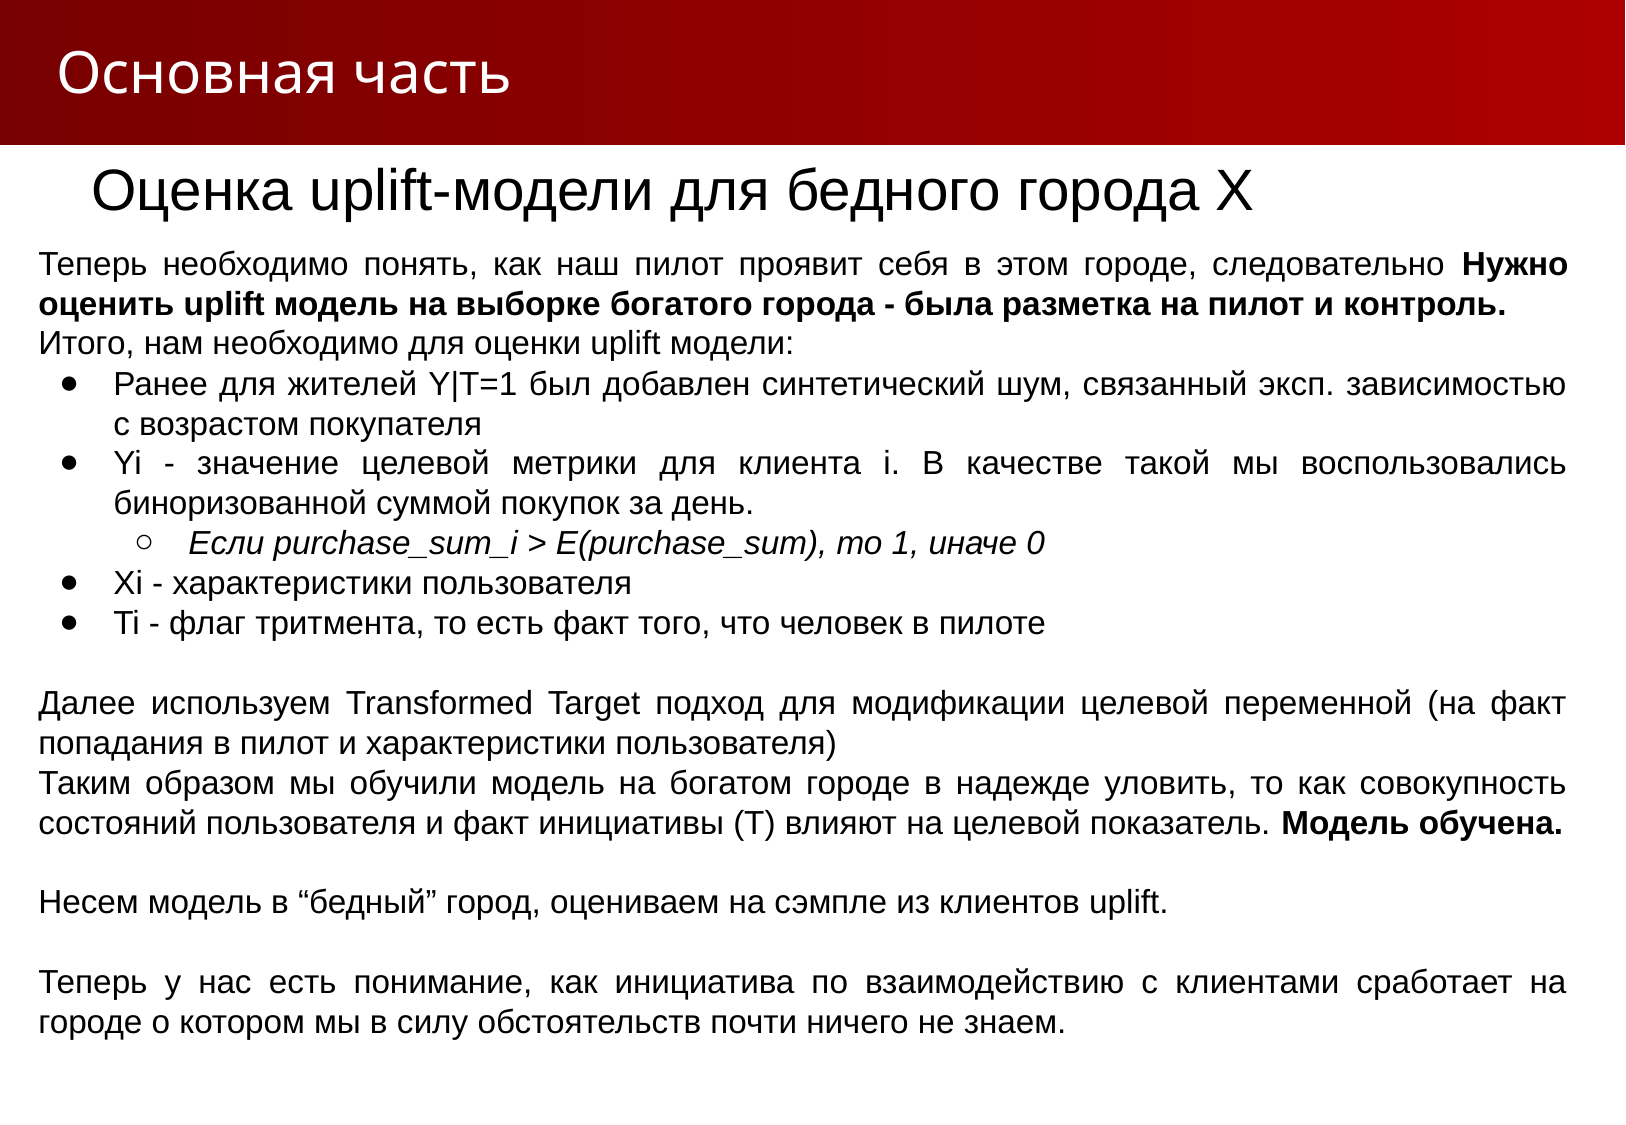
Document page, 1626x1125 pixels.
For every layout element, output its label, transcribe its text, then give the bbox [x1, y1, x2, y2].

text_box Основная часть [41, 27, 1555, 226]
text_box [0, 0, 1625, 145]
text_box Теперь необходимо понять, как наш пилот проявит себя в этом городе, следовательно Нужно оценить uplift модель на выборке богатого города - была разметка на пилот и контроль. Итого, нам необходимо для оценки uplift модели: Ранее для жителей Y|T=1 был добавлен синтетический шум, связанный эксп. зависимостью с возрастом покупателя Yi - значение целевой метрики для клиента i. В качестве такой мы воспользовались биноризованной суммой покупок за день. Если purchase_sum_i > E(purchase_sum), то 1, иначе 0 Xi - характеристики пользователя Ti - флаг тритмента, то есть факт того, что человек в пилоте Далее используем Transformed Target подход для модификации целевой переменной (на факт попадания в пилот и характеристики пользователя) Таким образом мы обучили модель на богатом городе в надежде уловить, то как совокупность состояний пользователя и факт инициативы (T) влияют на целевой показатель. Модель обучена. Несем модель в “бедный” город, оцениваем на сэмпле из клиентов uplift. Теперь у нас есть понимание, как инициатива по взаимодействию с клиентами сработает на городе о котором мы в силу обстоятельств почти ничего не знаем. [23, 226, 1584, 1125]
text_box Оценка uplift-модели для бедного города X [76, 144, 1625, 465]
